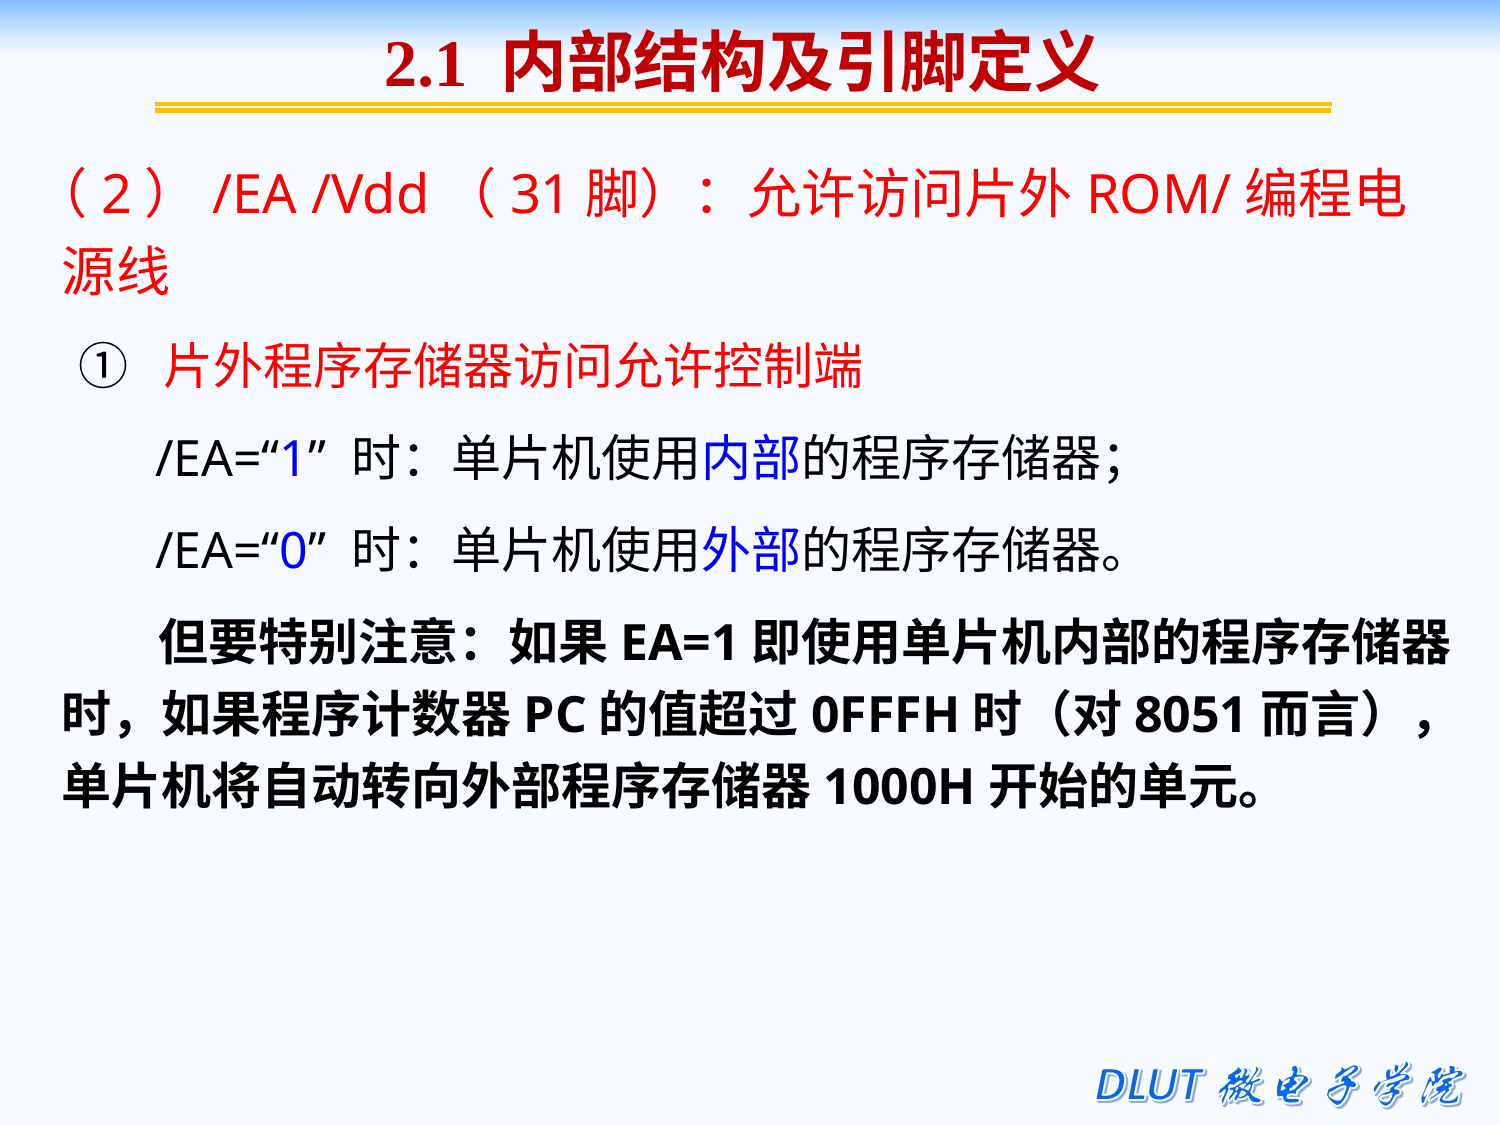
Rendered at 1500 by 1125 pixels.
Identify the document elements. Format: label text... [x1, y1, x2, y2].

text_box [154, 103, 1332, 111]
text_box （2）/EA /Vdd（31脚）：允许访问片外ROM/编程电源线 ① 片外程序存储器访问允许控制端 /EA=“1” 时：单片机使用内部的程序存储器； /EA=“0” 时：单片机使用外部的程序存储器。 但要特别注意：如果EA=1即使用单片机内部的程序存储器时，如果程序计数器PC的值超过0FFFH时（对8051而言），单片机将自动转向外部程序存储器1000H开始的单元。 [18, 139, 1471, 929]
text_box 2.1 内部结构及引脚定义 [369, 0, 1206, 103]
picture [0, 0, 1500, 1125]
